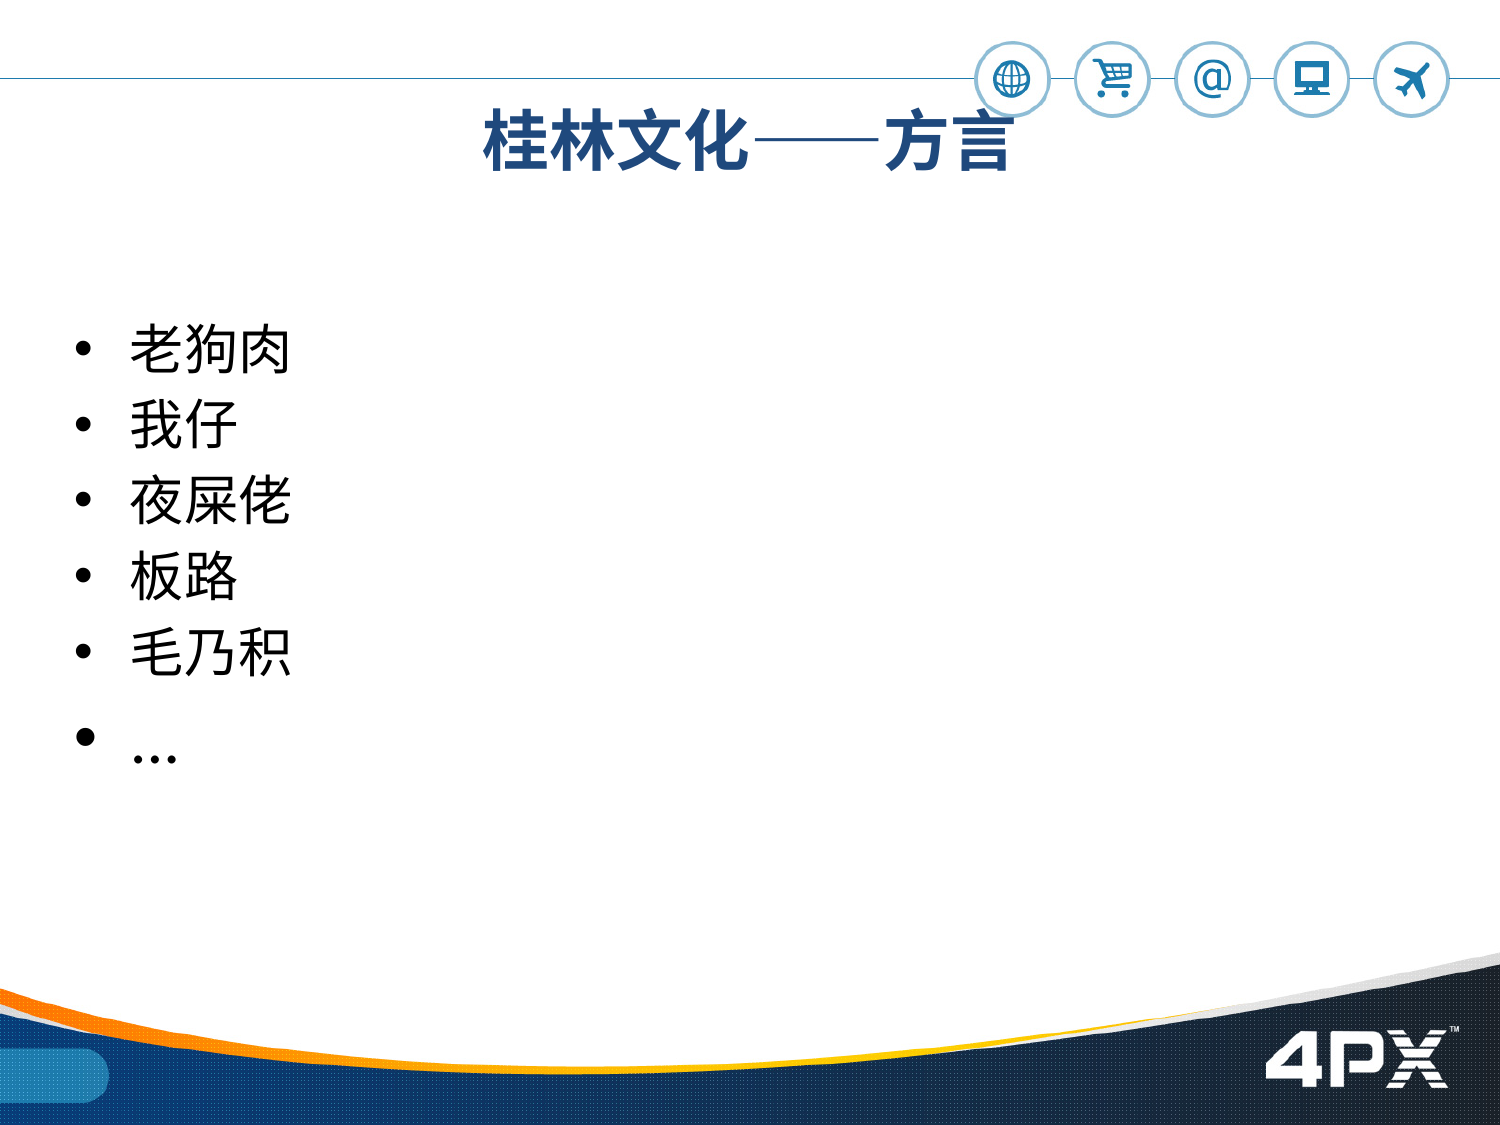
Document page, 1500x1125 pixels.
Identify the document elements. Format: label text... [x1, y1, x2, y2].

picture [0, 0, 1500, 1125]
title 桂林文化——方言 [75, 45, 1425, 233]
list 老狗肉 我仔 夜屎佬 板路 毛乃积 ... [58, 307, 1425, 1005]
